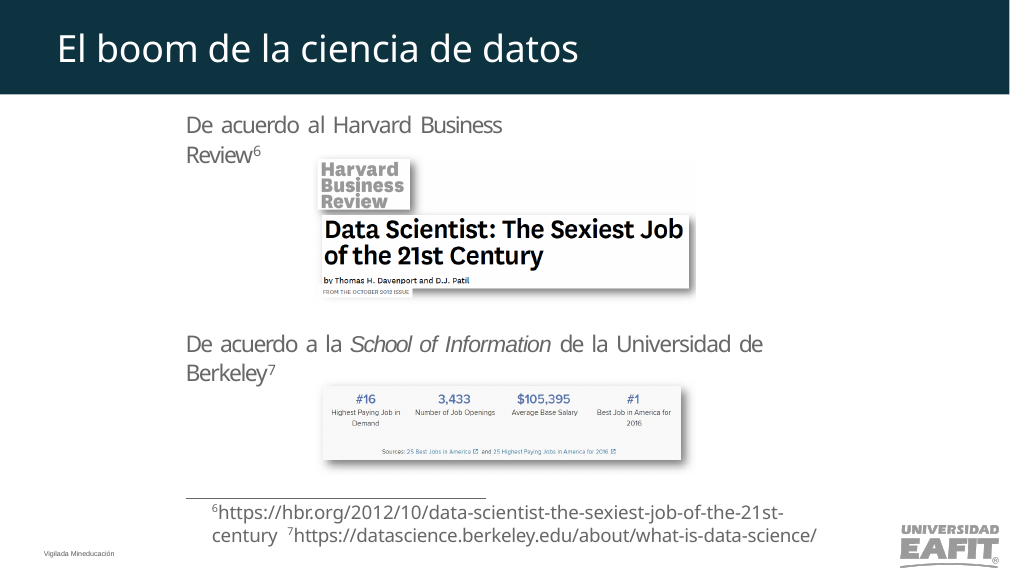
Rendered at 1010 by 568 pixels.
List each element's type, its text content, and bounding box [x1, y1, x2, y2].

text_box De acuerdo a la School of Information de la Universidad de Berkeley7 [179, 327, 830, 387]
picture [312, 154, 696, 306]
picture [900, 525, 999, 568]
picture [312, 377, 696, 475]
text_box 6https://hbr.org/2012/10/data-scientist-the-sexiest-job-of-the-21st-century 7https://datascience.berkeley.edu/about/what-is-data-science/ [205, 499, 822, 568]
text_box De acuerdo al Harvard Business Review6 [179, 108, 573, 169]
text_box El boom de la ciencia de datos [0, 22, 1005, 71]
